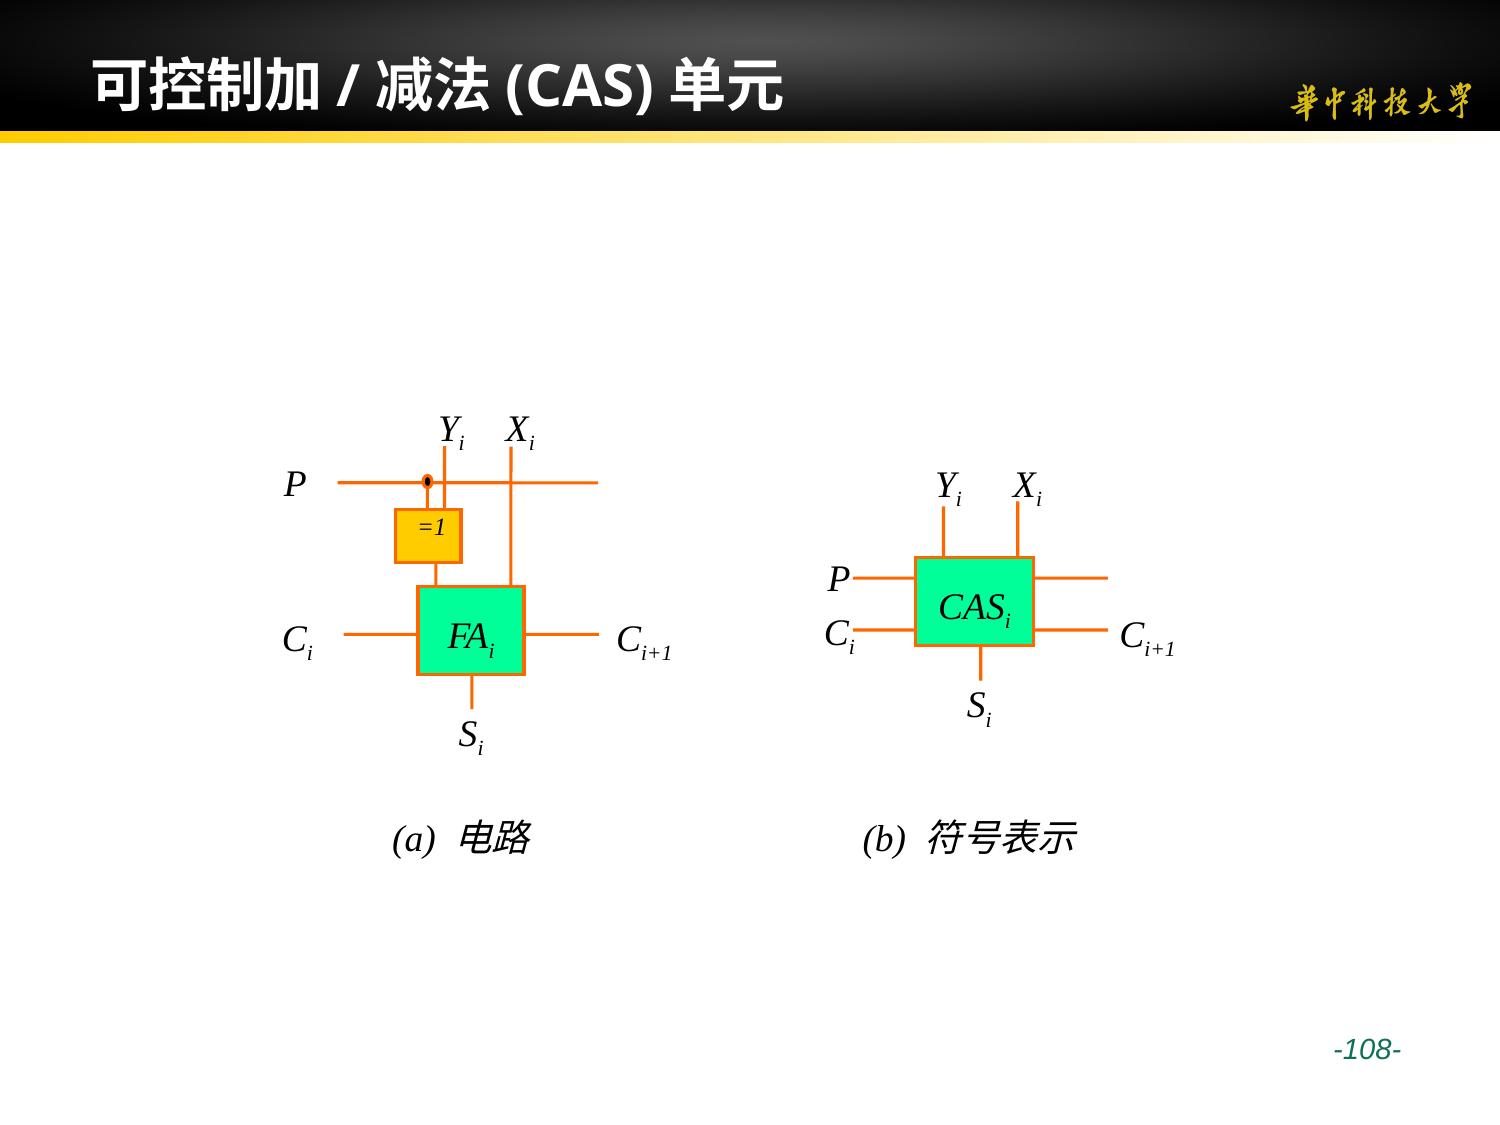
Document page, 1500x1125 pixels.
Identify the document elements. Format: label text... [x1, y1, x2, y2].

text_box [253, 408, 692, 880]
slide_number -108- [1257, 1023, 1425, 1102]
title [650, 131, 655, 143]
text_box =1 [738, 131, 744, 143]
title 可控制加/减法(CAS)单元 [74, 34, 1426, 131]
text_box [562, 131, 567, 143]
picture [0, 0, 1500, 131]
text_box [808, 464, 1188, 880]
